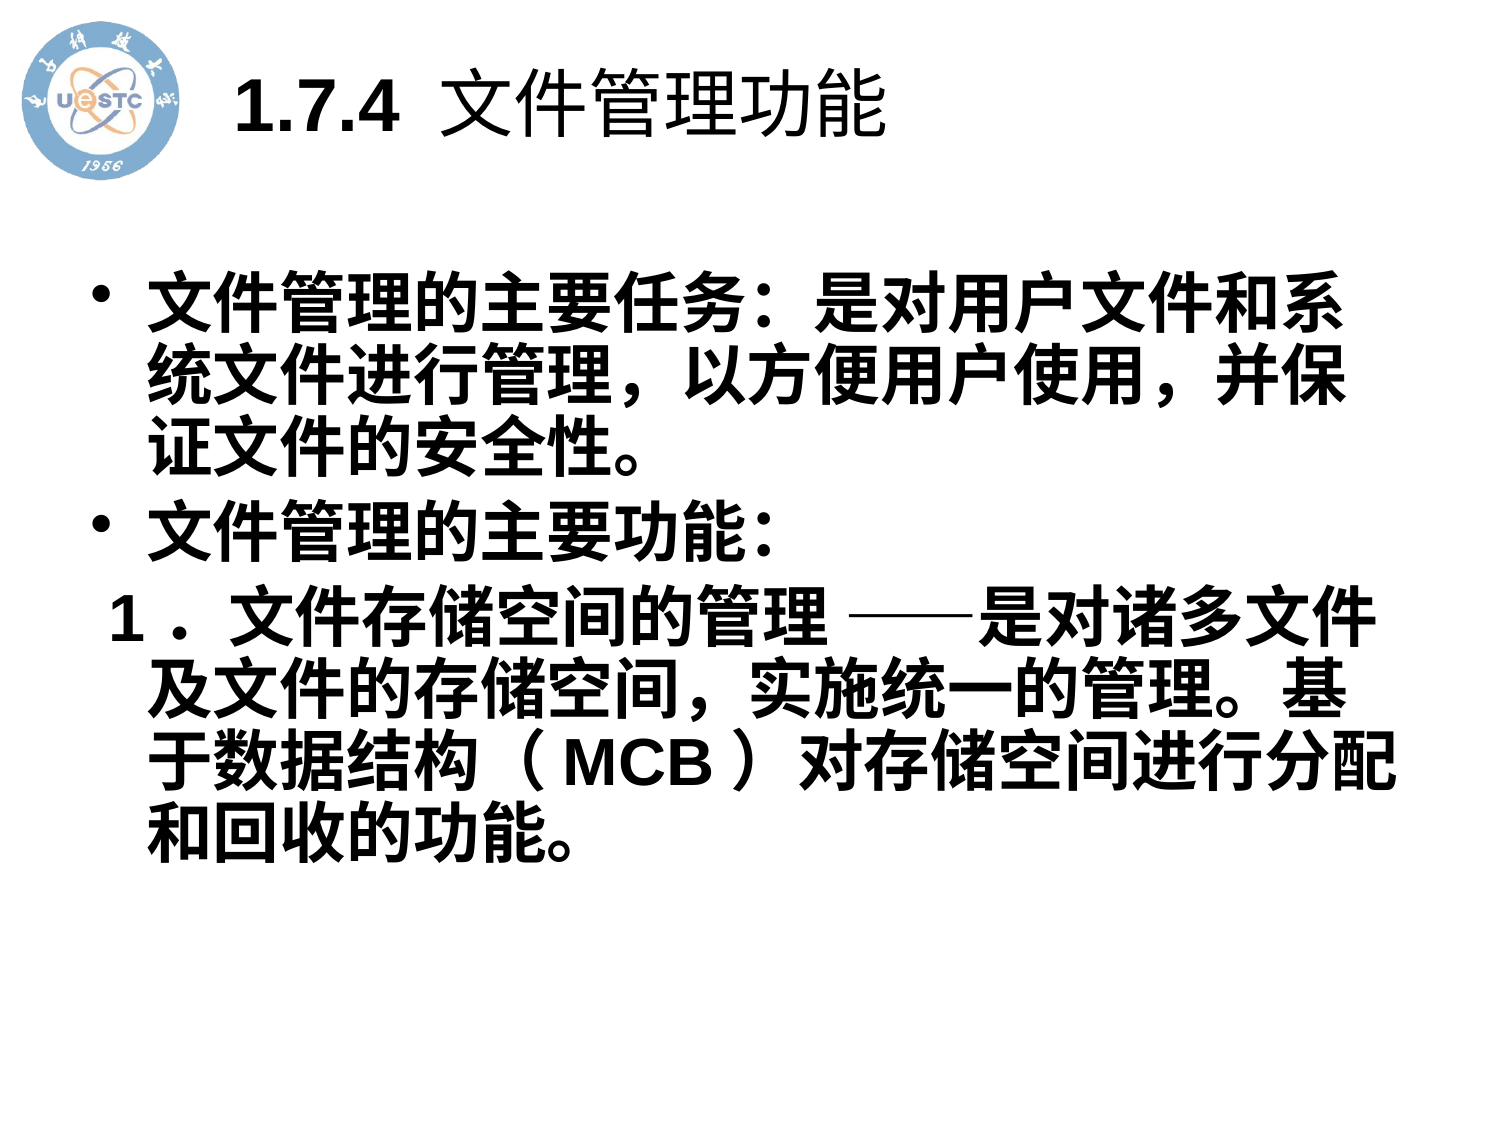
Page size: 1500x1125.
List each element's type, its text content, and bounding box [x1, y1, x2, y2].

title 1.7.4 文件管理功能 [218, 42, 1471, 162]
list 文件管理的主要任务：是对用户文件和系统文件进行管理，以方便用户使用，并保证文件的安全性。 文件管理的主要功能： 1．文件存储空间的管理 ——是对诸多文件及文件的存储空间，实施统一的管理。基于数据结构（MCB）对存储空间进行分配和回收的功能。 [74, 262, 1426, 1006]
picture [0, 0, 200, 200]
